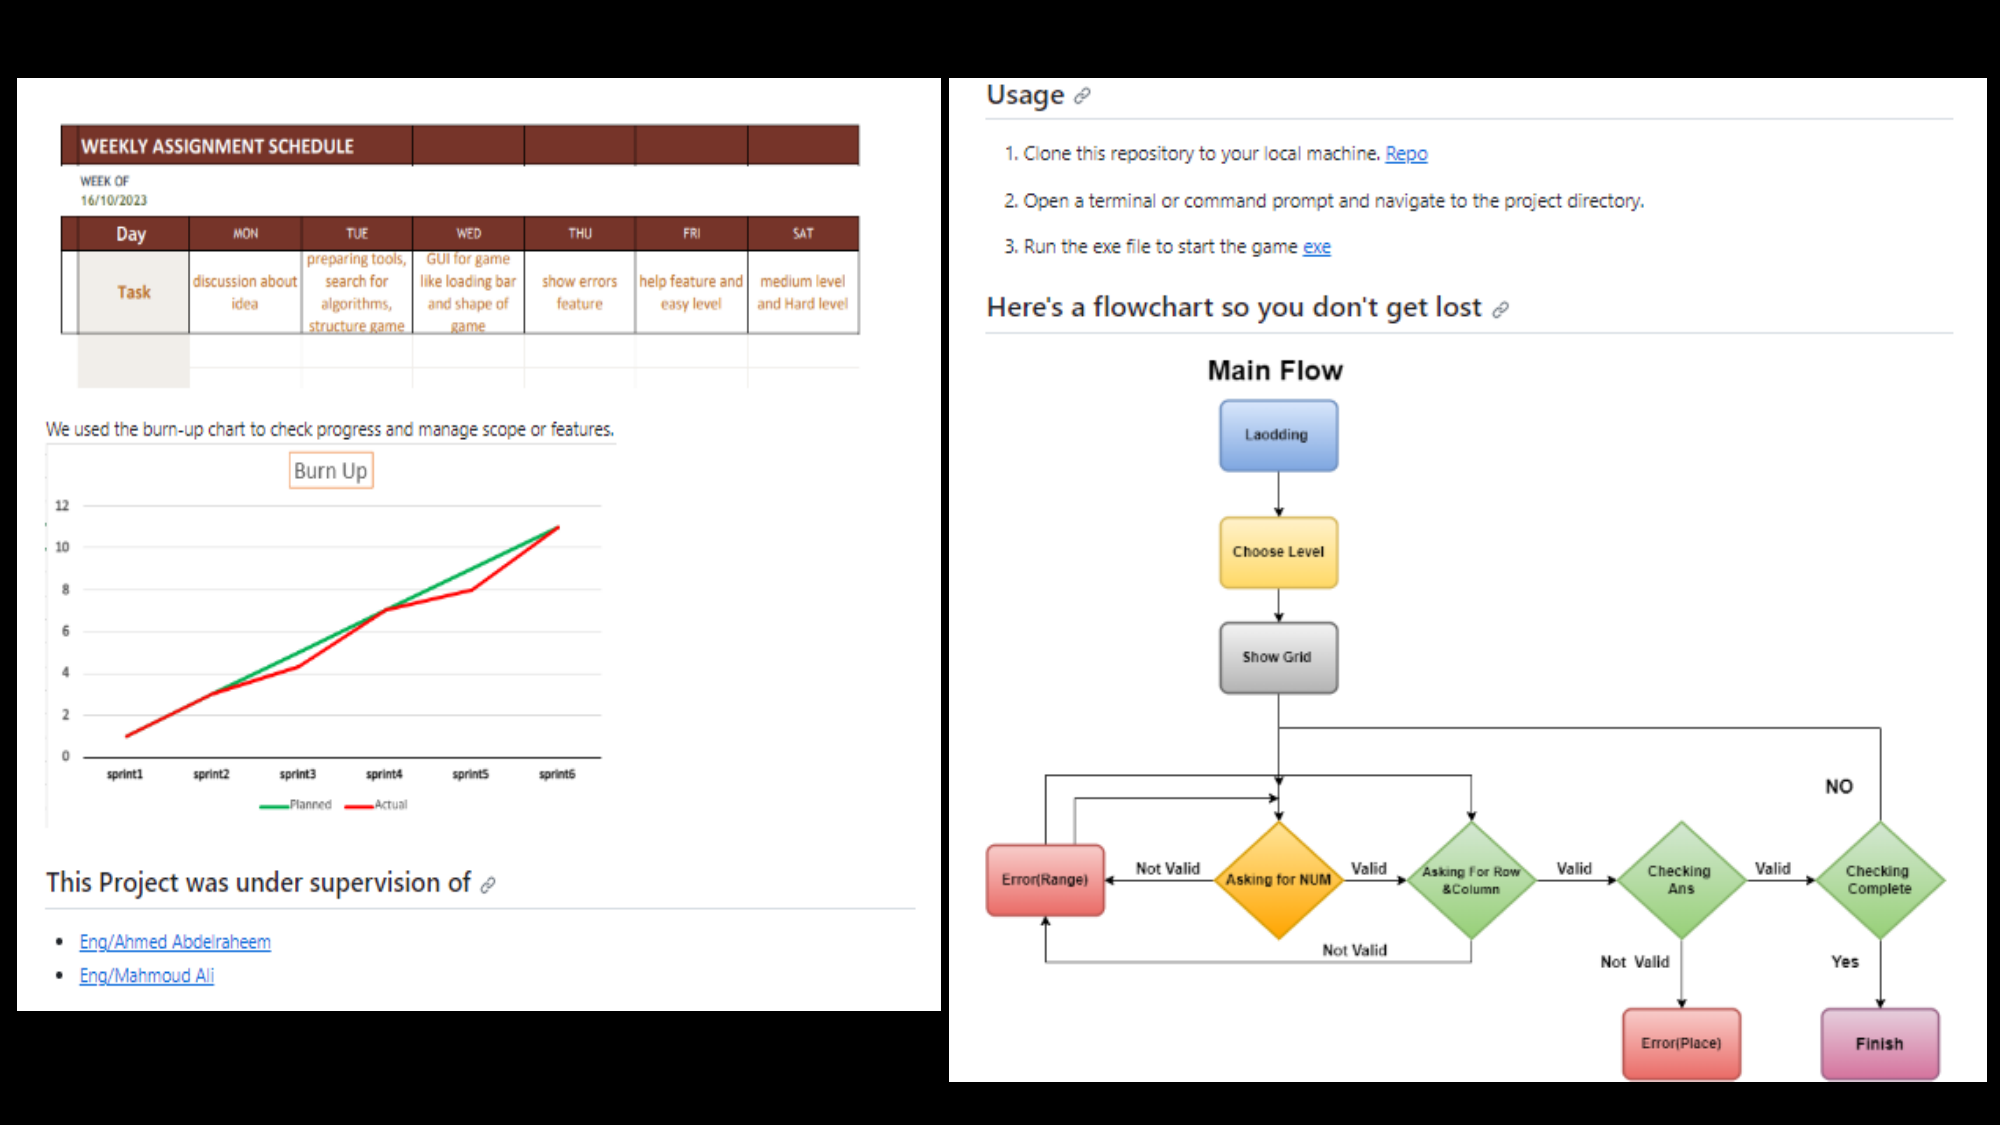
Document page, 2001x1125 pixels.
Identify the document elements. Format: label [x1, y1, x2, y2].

picture [949, 78, 1987, 1082]
picture [17, 78, 941, 1011]
